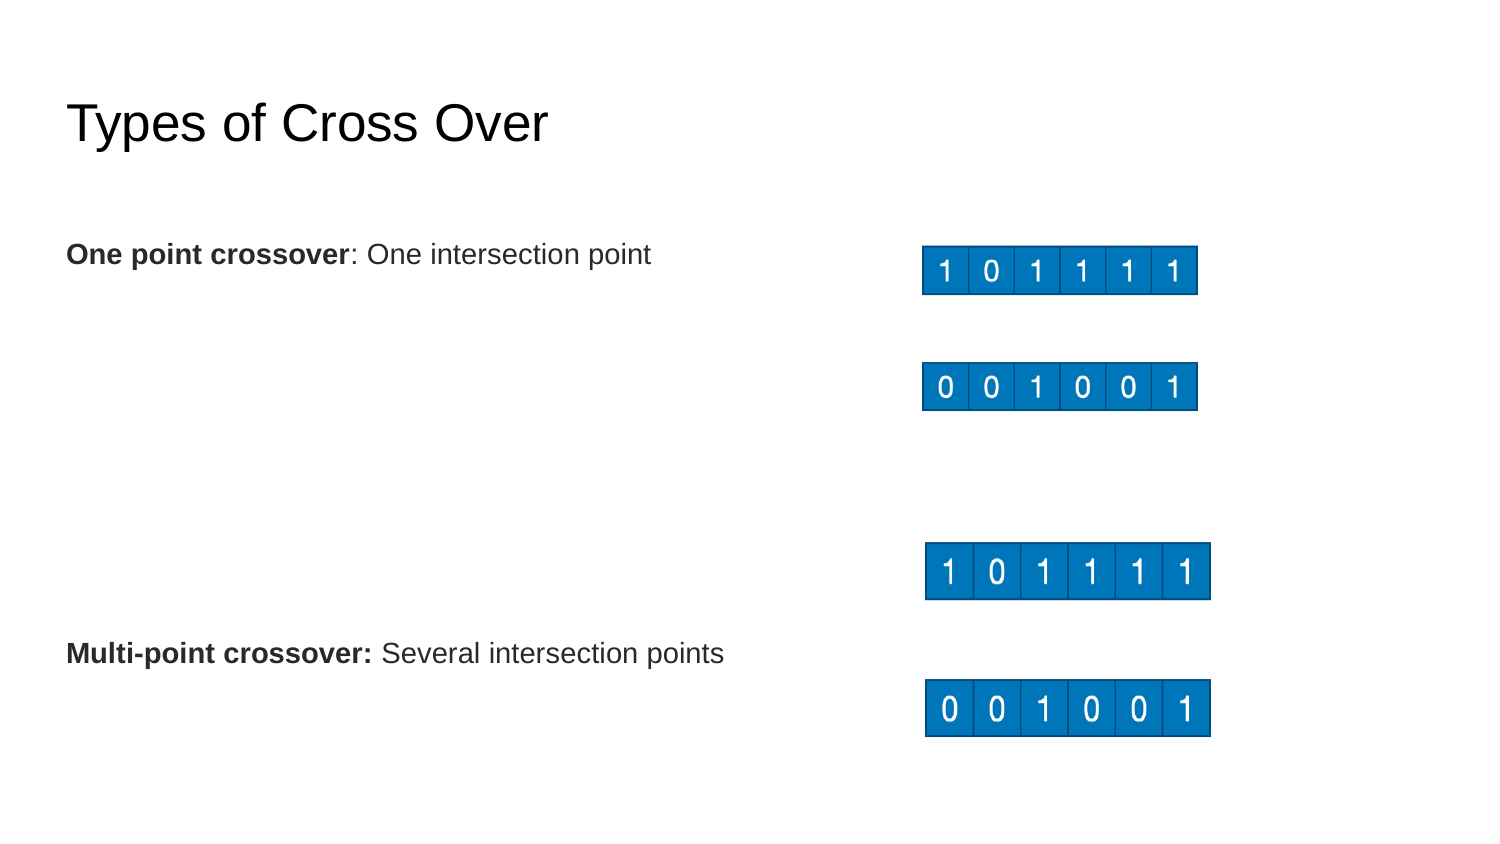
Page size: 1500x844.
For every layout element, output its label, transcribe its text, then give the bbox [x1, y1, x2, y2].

list One point crossover: One intersection point Multi-point crossover: Several intersection points [51, 189, 1449, 750]
picture [841, 487, 1295, 789]
picture [841, 199, 1279, 456]
title Types of Cross Over [51, 72, 1449, 167]
